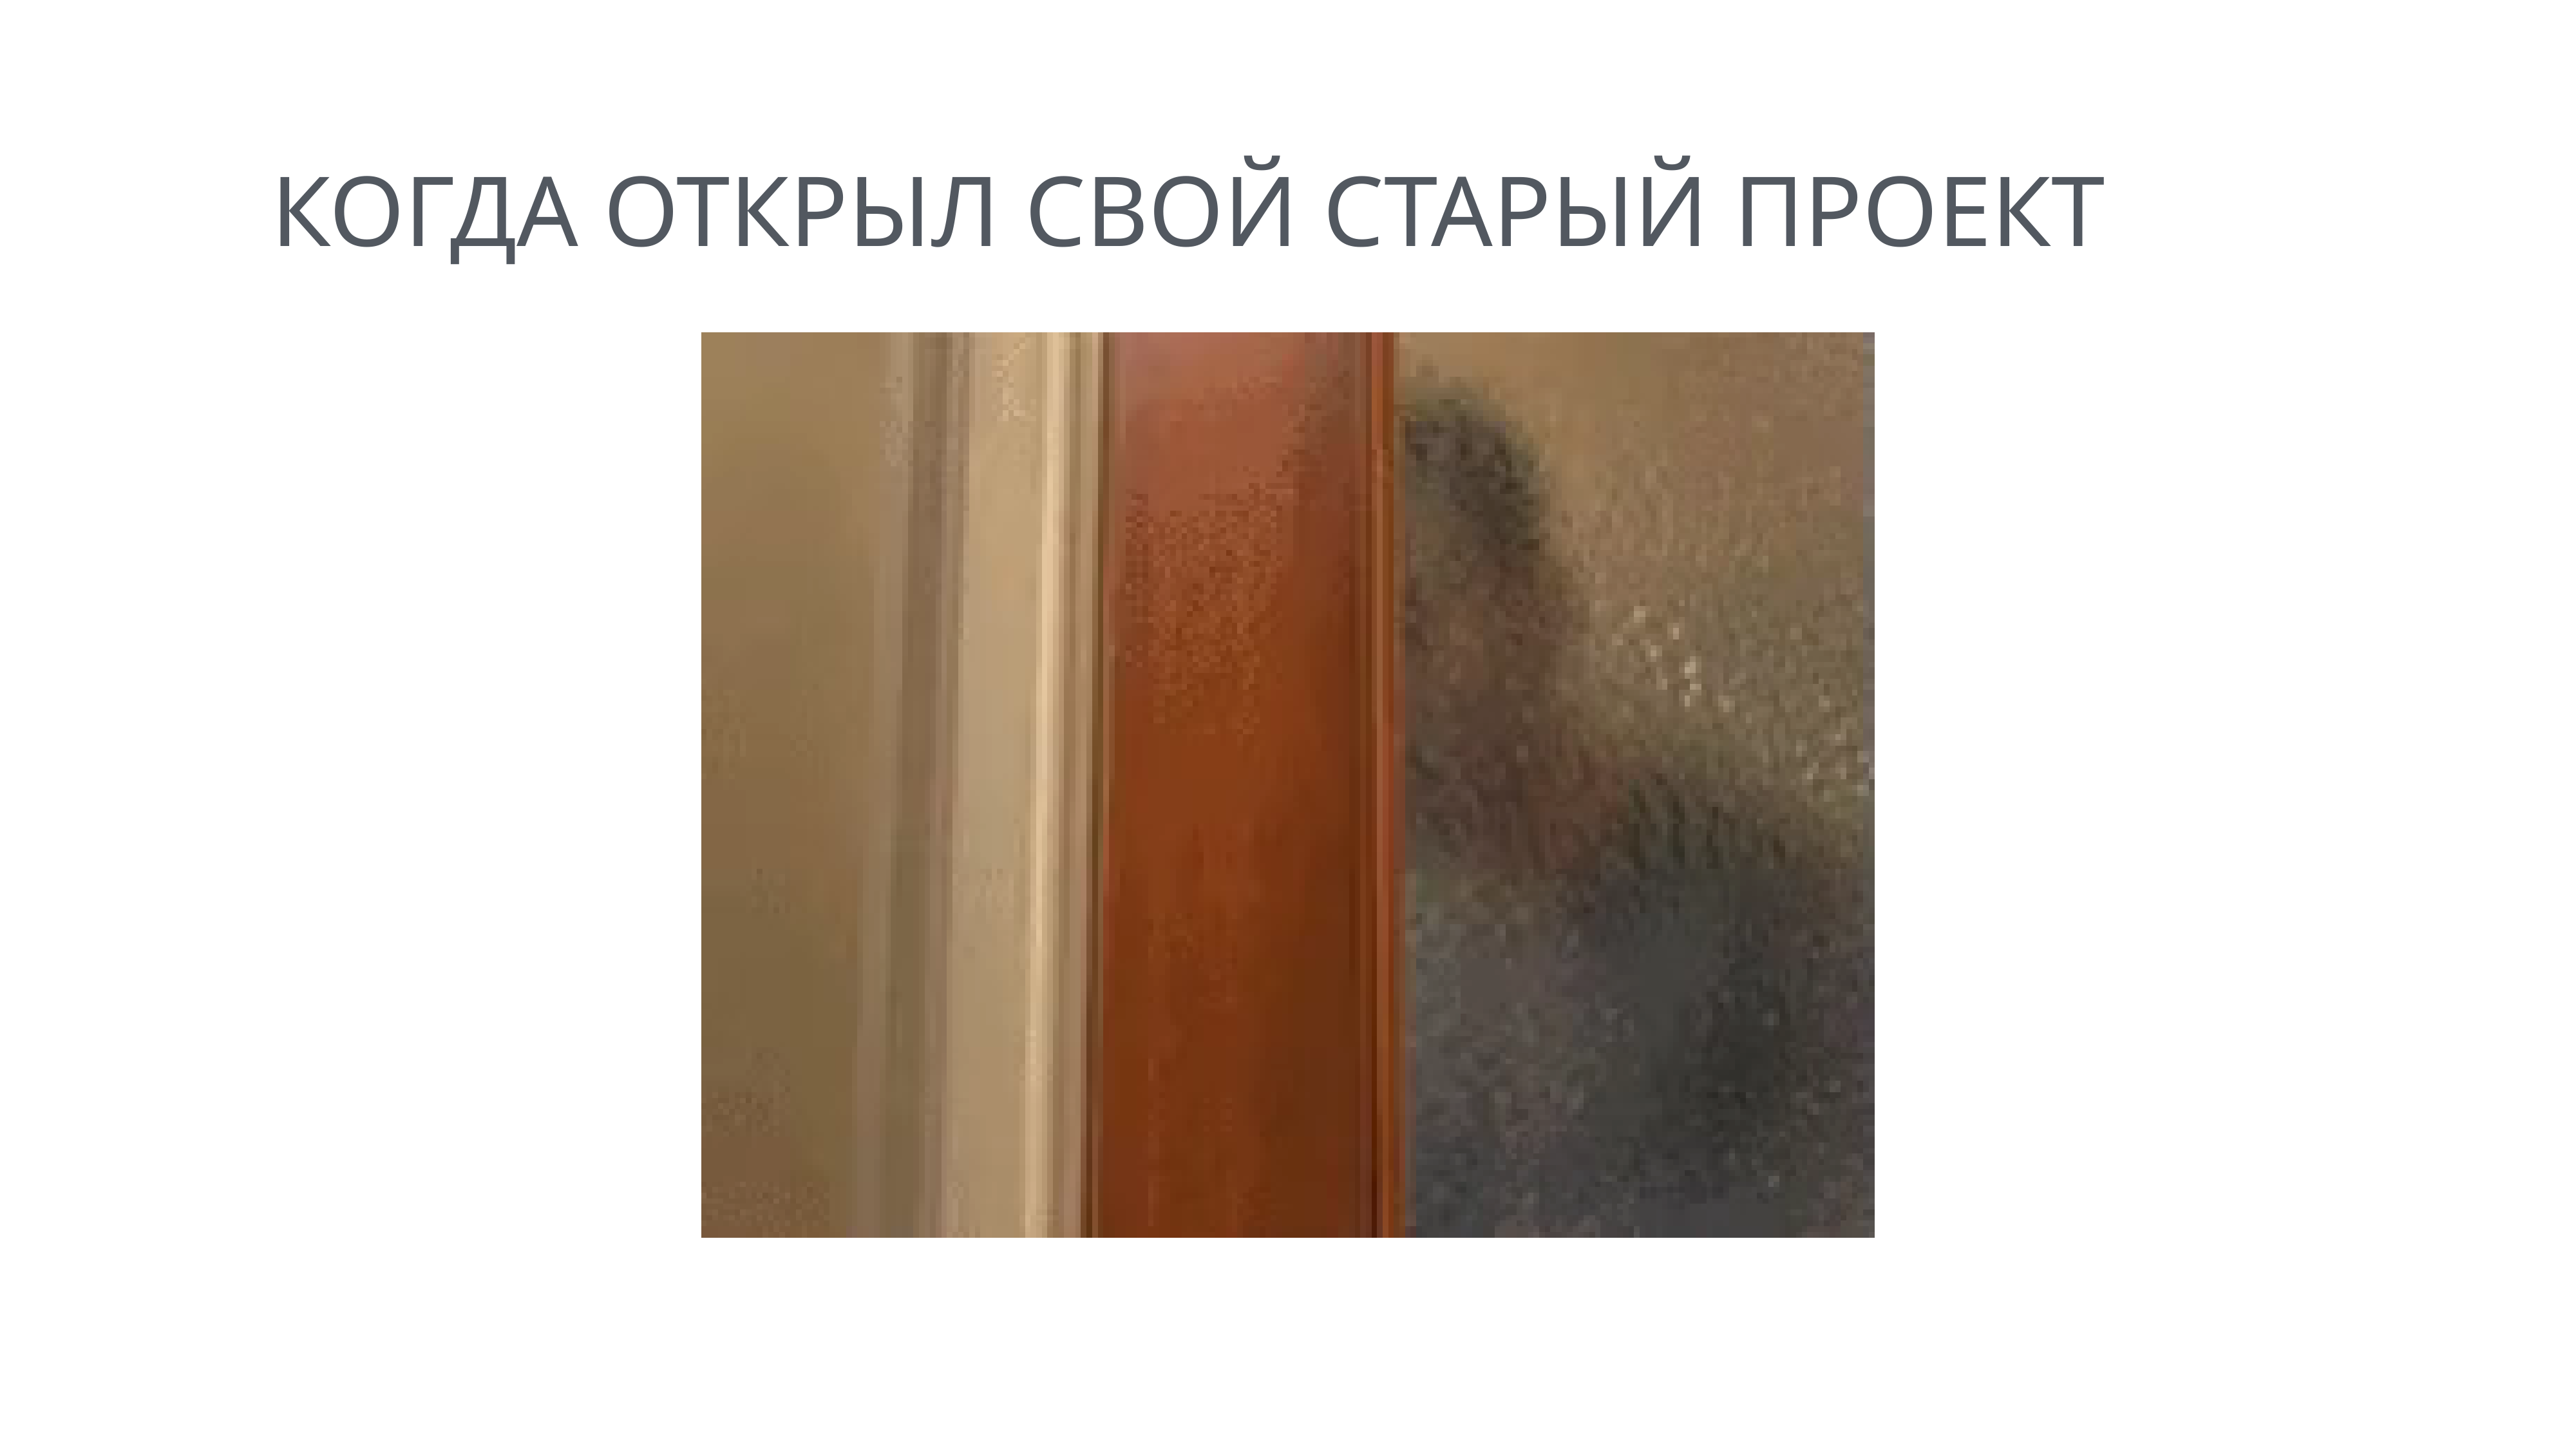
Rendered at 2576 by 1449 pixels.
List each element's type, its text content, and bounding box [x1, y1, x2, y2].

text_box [701, 332, 1875, 1238]
text_box Когда открыл свой старый проект [265, 109, 2521, 271]
